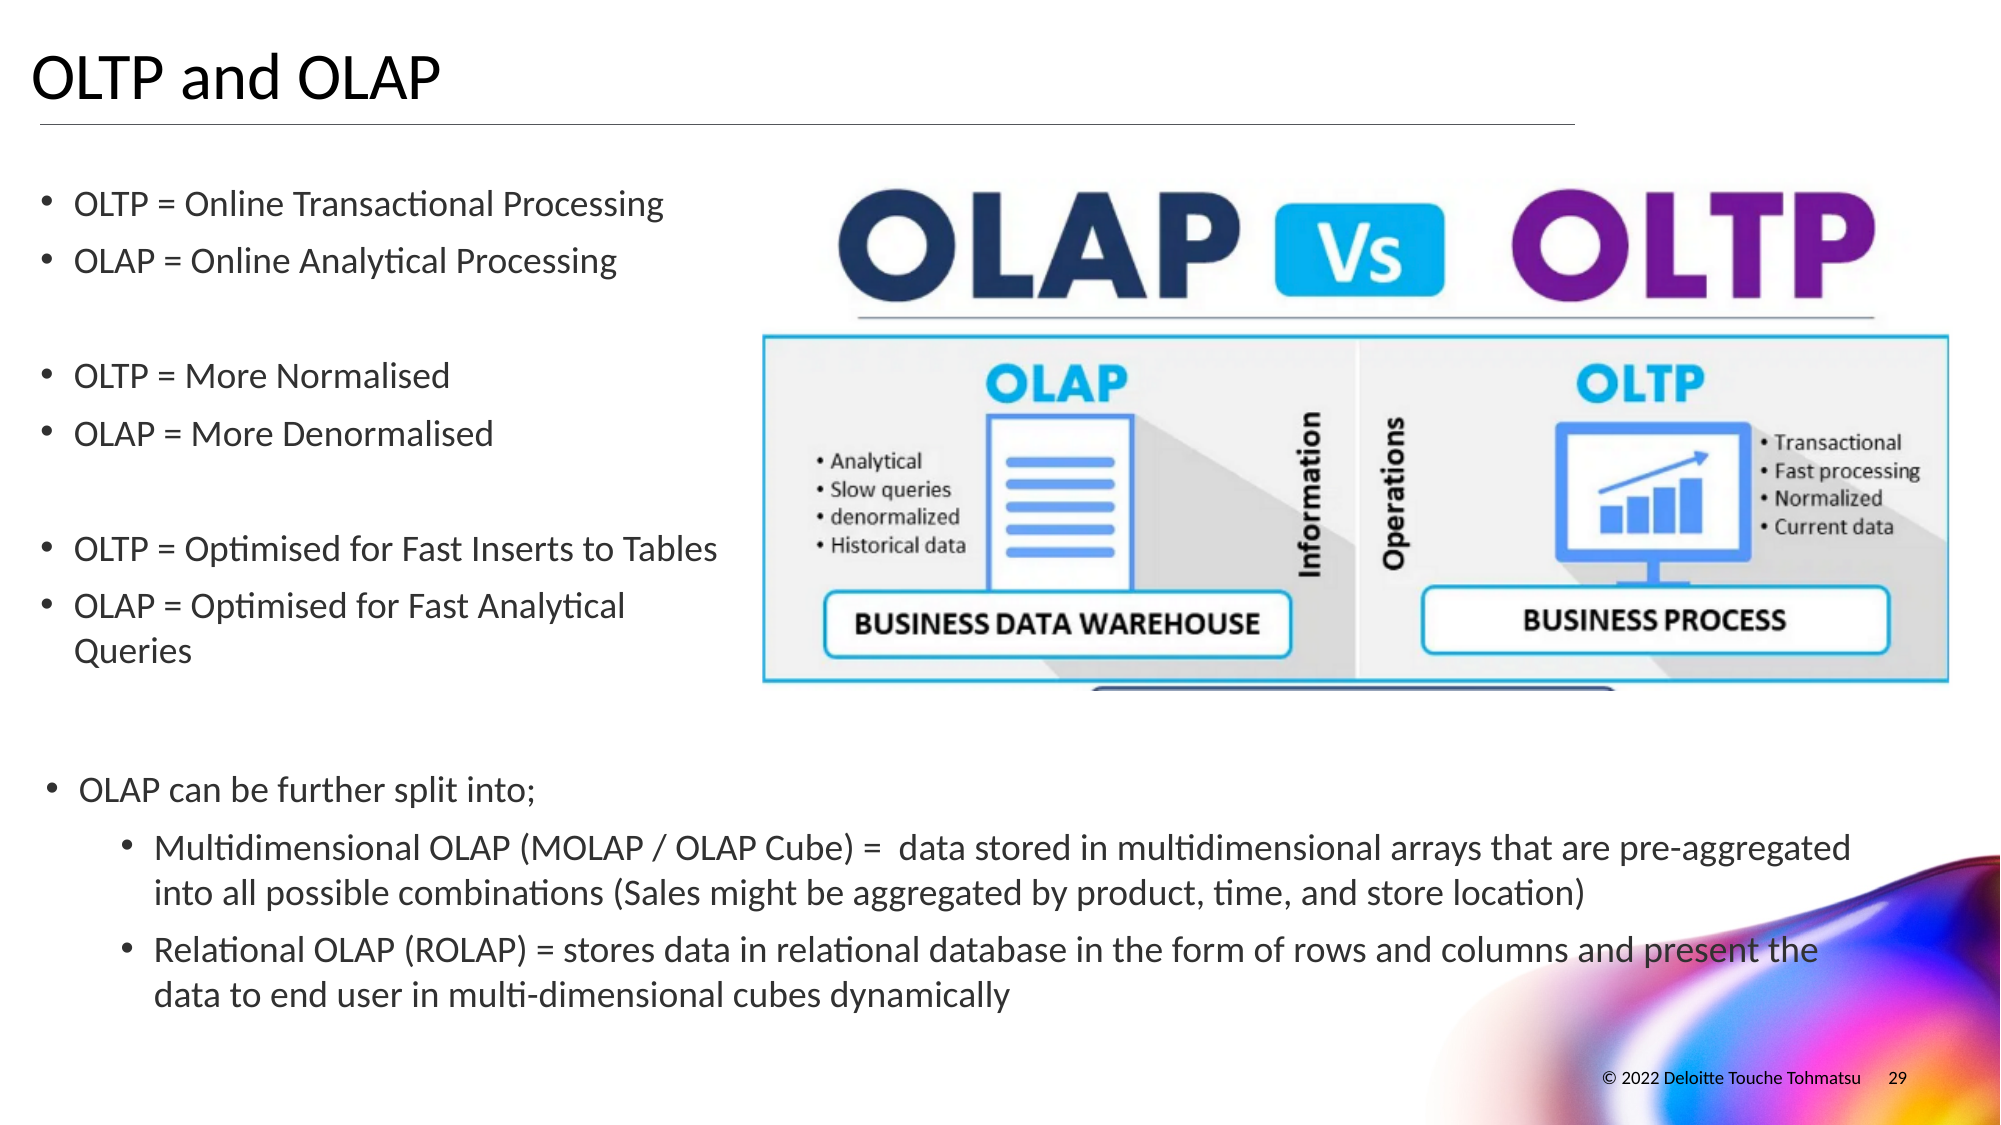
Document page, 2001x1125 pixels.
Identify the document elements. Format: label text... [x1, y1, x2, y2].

text_box OLTP and OLAP [31, 33, 1383, 108]
picture [736, 178, 2000, 1125]
text_box OLTP = Online Transactional Processing OLAP = Online Analytical Processing OLTP = More Normalised OLAP = More Denormalised OLTP = Optimised for Fast Inserts to Tables OLAP = Optimised for Fast Analytical Queries [40, 178, 737, 757]
text_box OLAP can be further split into; Multidimensional OLAP (MOLAP / OLAP Cube) = data stored in multidimensional arrays that are pre-aggregated into all possible combinations (Sales might be aggregated by product, time, and store location) Relational OLAP (ROLAP) = stores data in relational database in the form of rows and columns and present the data to end user in multi-dimensional cubes dynamically [30, 757, 1892, 1023]
